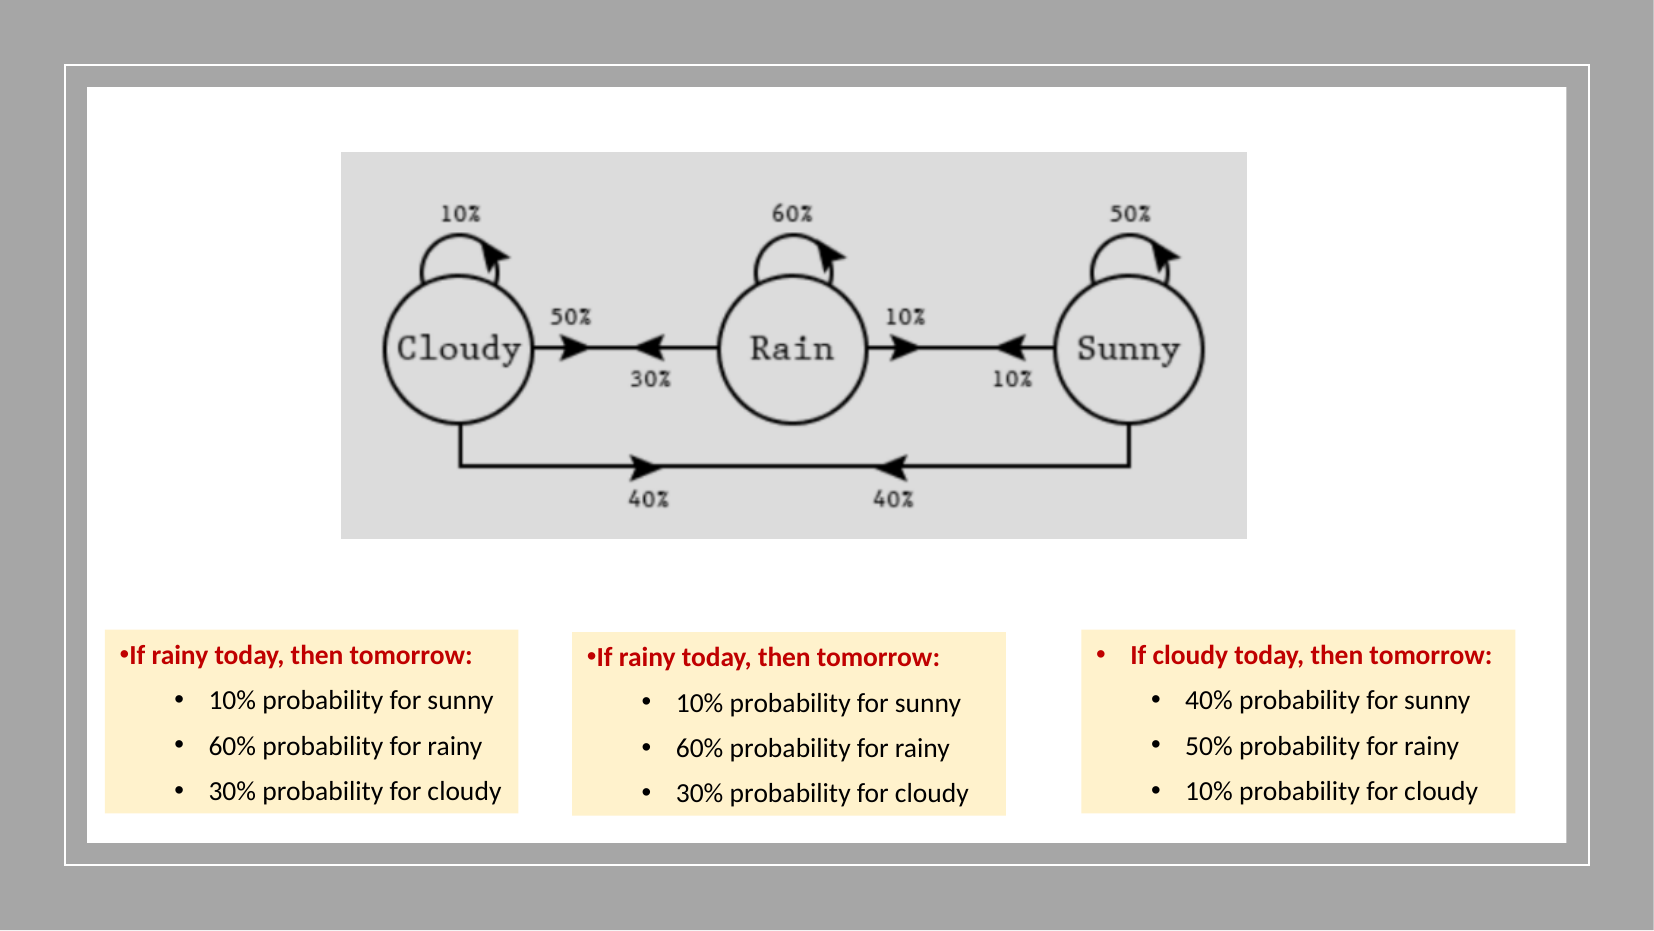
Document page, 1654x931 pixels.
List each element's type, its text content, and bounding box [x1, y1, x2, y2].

text_box [86, 86, 1567, 844]
text_box If rainy today, then tomorrow: 10% probability for sunny 60% probability for rainy 30% probability for cloudy [104, 629, 519, 814]
text_box If cloudy today, then tomorrow: 40% probability for sunny 50% probability for rainy 10% probability for cloudy [1081, 629, 1516, 814]
text_box If rainy today, then tomorrow: 10% probability for sunny 60% probability for rainy 30% probability for cloudy [572, 632, 1006, 816]
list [341, 152, 1247, 539]
text_box [64, 64, 1590, 866]
text_box [0, 0, 1654, 931]
